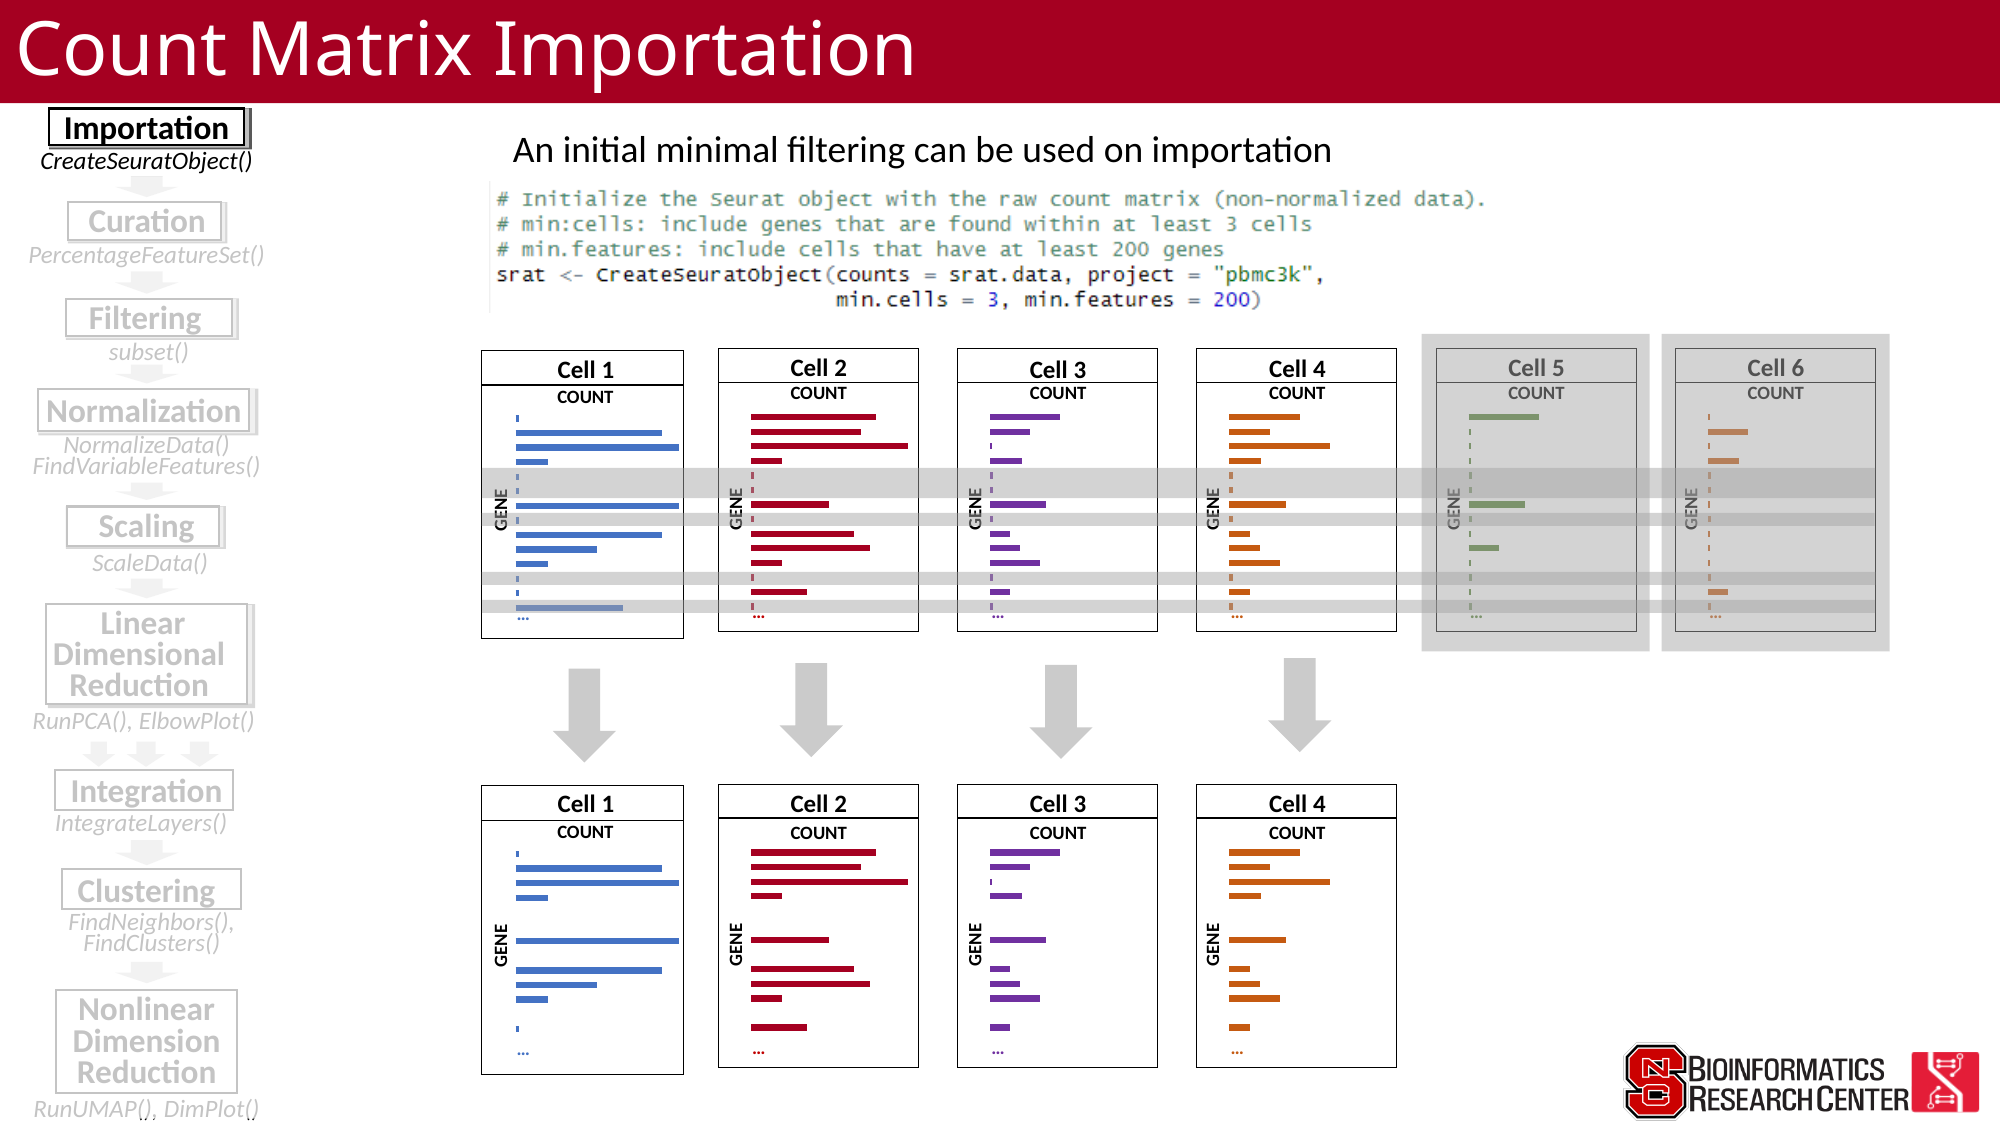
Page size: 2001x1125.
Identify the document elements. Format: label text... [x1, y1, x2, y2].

title Count Matrix Importation [0, 0, 2000, 104]
picture [489, 181, 1498, 313]
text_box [1192, 345, 1397, 467]
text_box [481, 467, 1421, 613]
text_box [0, 176, 348, 1120]
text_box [480, 345, 684, 641]
text_box An initial minimal filtering can be used on importation [498, 118, 1349, 178]
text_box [1421, 333, 1890, 652]
picture [1623, 1042, 1982, 1121]
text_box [955, 346, 1158, 467]
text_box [955, 613, 1158, 640]
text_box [480, 658, 1397, 1077]
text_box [1192, 613, 1397, 640]
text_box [715, 613, 919, 640]
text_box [715, 344, 919, 467]
